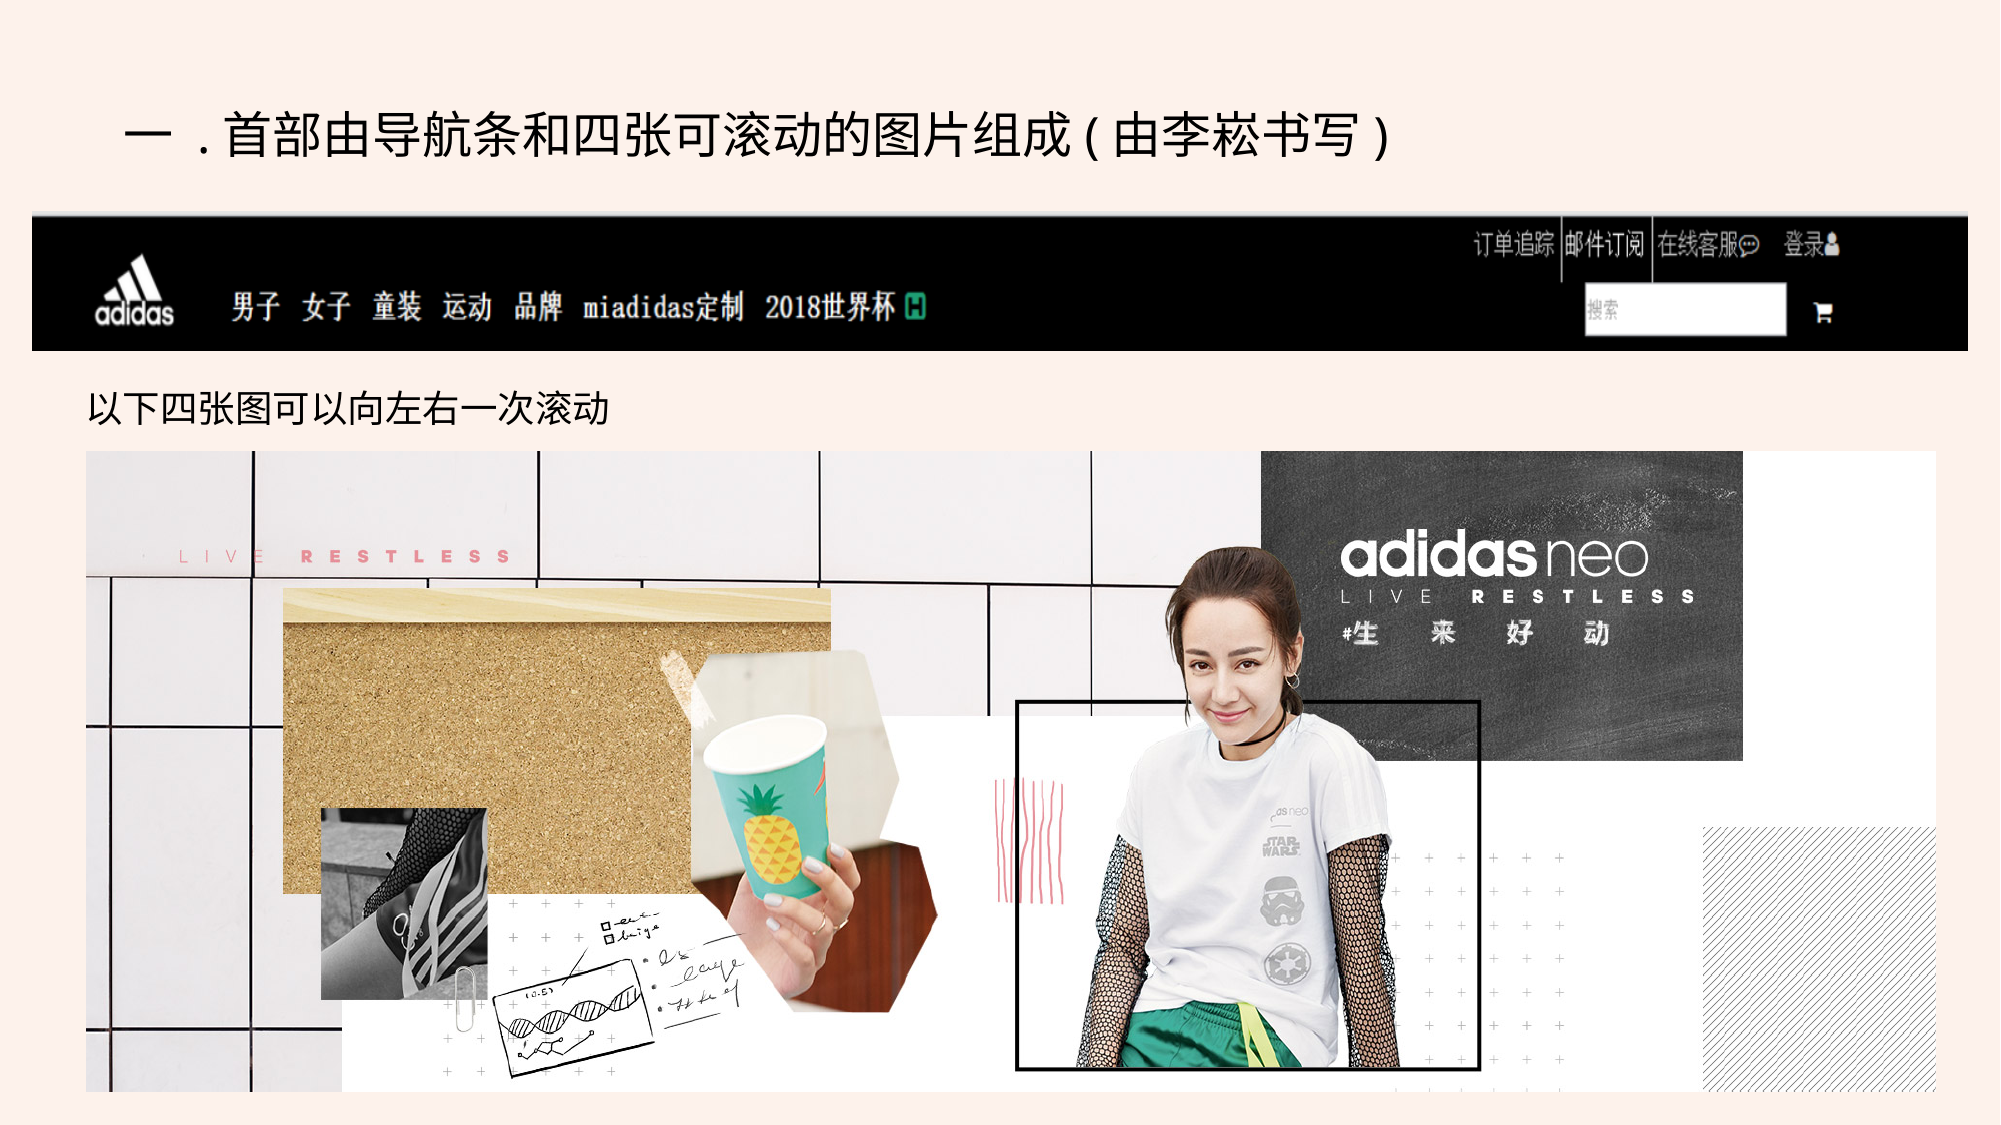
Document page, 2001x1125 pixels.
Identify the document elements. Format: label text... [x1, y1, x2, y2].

text_box 以下四张图可以向左右一次滚动 [70, 377, 1272, 438]
picture [86, 451, 1936, 1092]
picture [31, 211, 1968, 351]
text_box 一 .首部由导航条和四张可滚动的图片组成(由李崧书写) [109, 95, 1891, 211]
